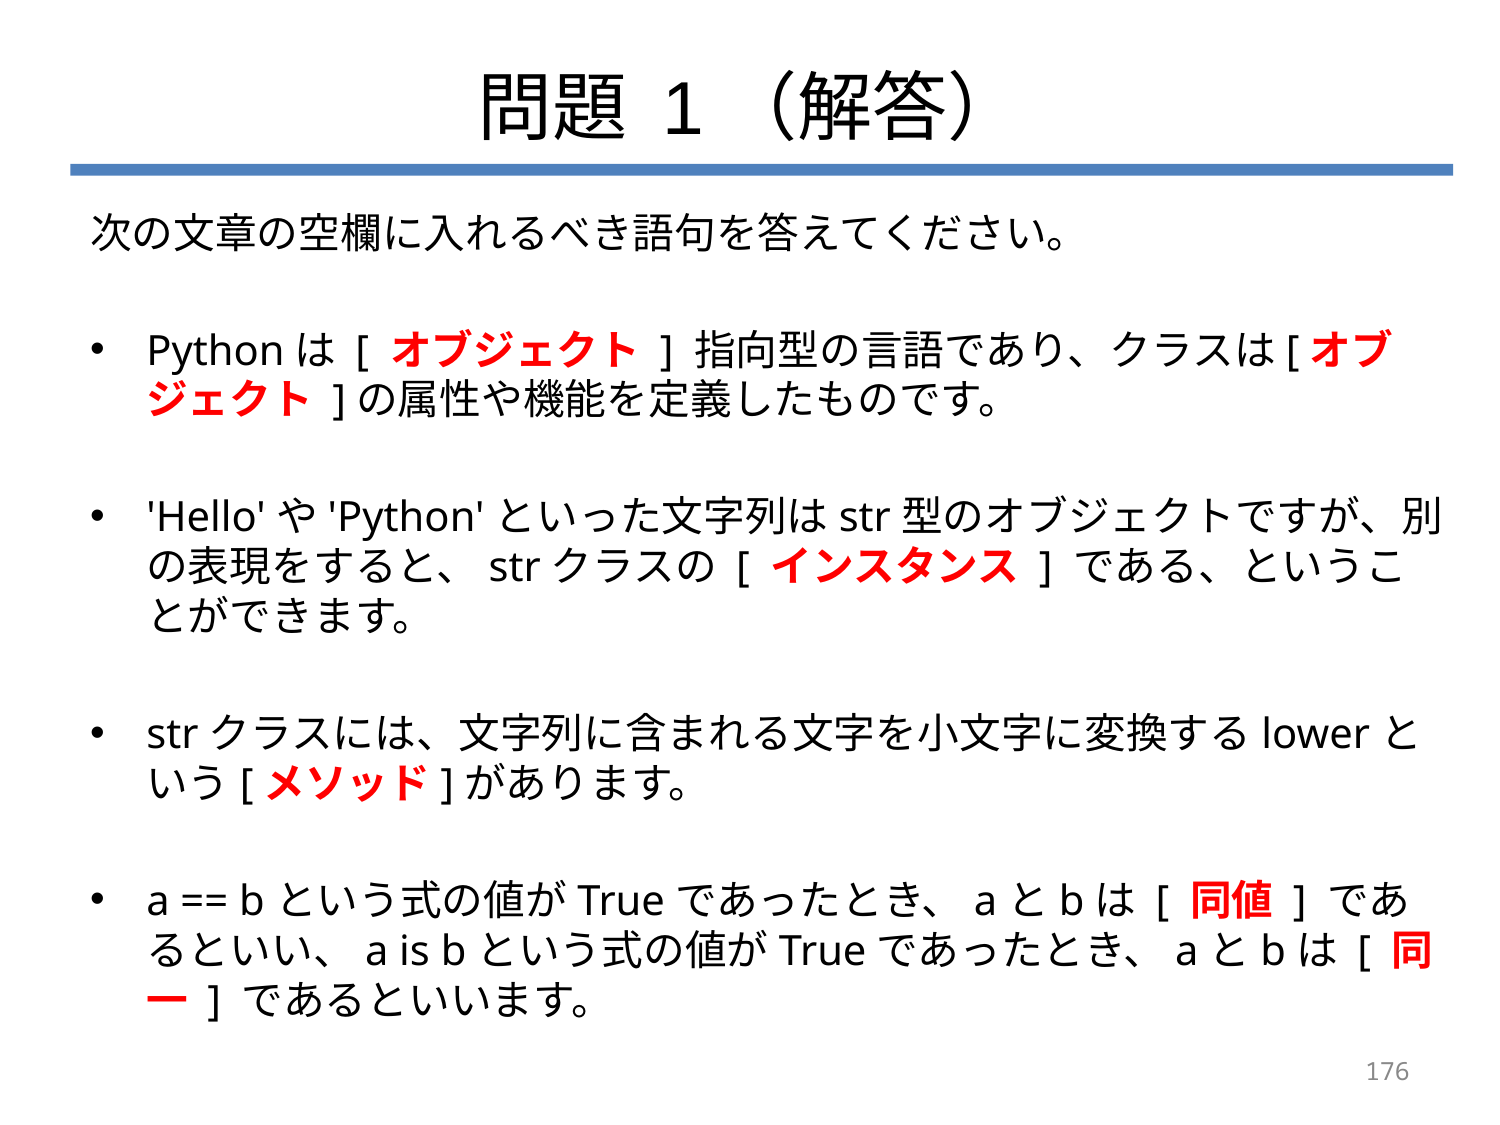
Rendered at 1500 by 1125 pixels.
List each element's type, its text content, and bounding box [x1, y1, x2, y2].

slide_number 176 [1074, 1042, 1425, 1103]
title 問題 1（解答） [75, 45, 1425, 164]
list 次の文章の空欄に入れるべき語句を答えてください。 Pythonは [ オブジェクト ] 指向型の言語であり、クラスは[オブジェクト ]の属性や機能を定義したものです。 'Hello'や'Python'といった文字列はstr型のオブジェクトですが、別の表現をすると、strクラスの [ インスタンス ] である、ということができます。 strクラスには、文字列に含まれる文字を小文字に変換するlowerという[メソッド]があります。 a == bという式の値がTrueであったとき、aとbは [ 同値 ] であるといい、a is bという式の値がTrueであったとき、aとbは [ 同一 ] であるといいます。 [75, 199, 1459, 1020]
